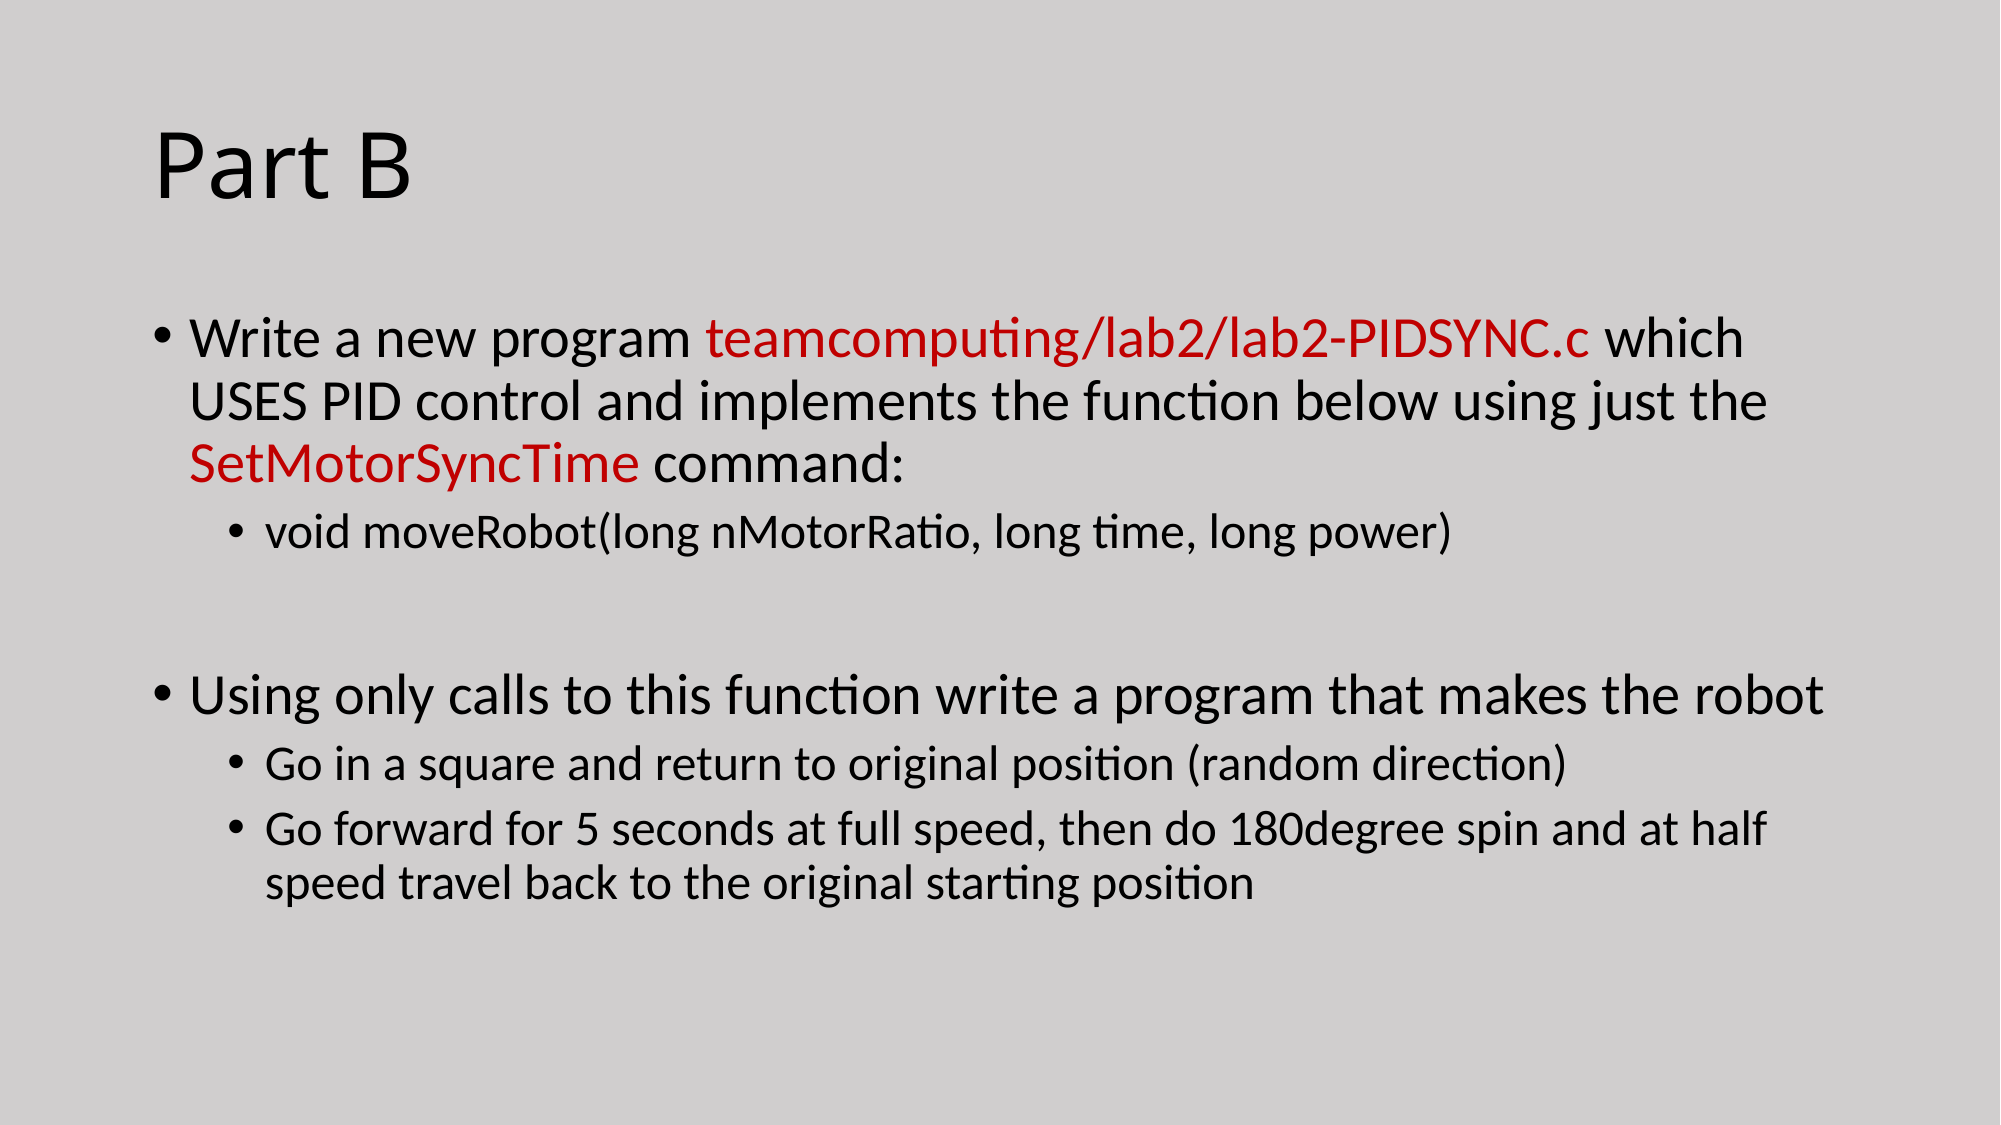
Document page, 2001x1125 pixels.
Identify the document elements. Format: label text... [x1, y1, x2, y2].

list Write a new program teamcomputing/lab2/lab2-PIDSYNC.c which USES PID control and implements the function below using just the SetMotorSyncTime command: void moveRobot(long nMotorRatio, long time, long power) Using only calls to this function write a program that makes the robot Go in a square and return to original position (random direction) Go forward for 5 seconds at full speed, then do 180degree spin and at half speed travel back to the original starting position [137, 299, 1863, 1014]
title Part B [137, 59, 1863, 278]
